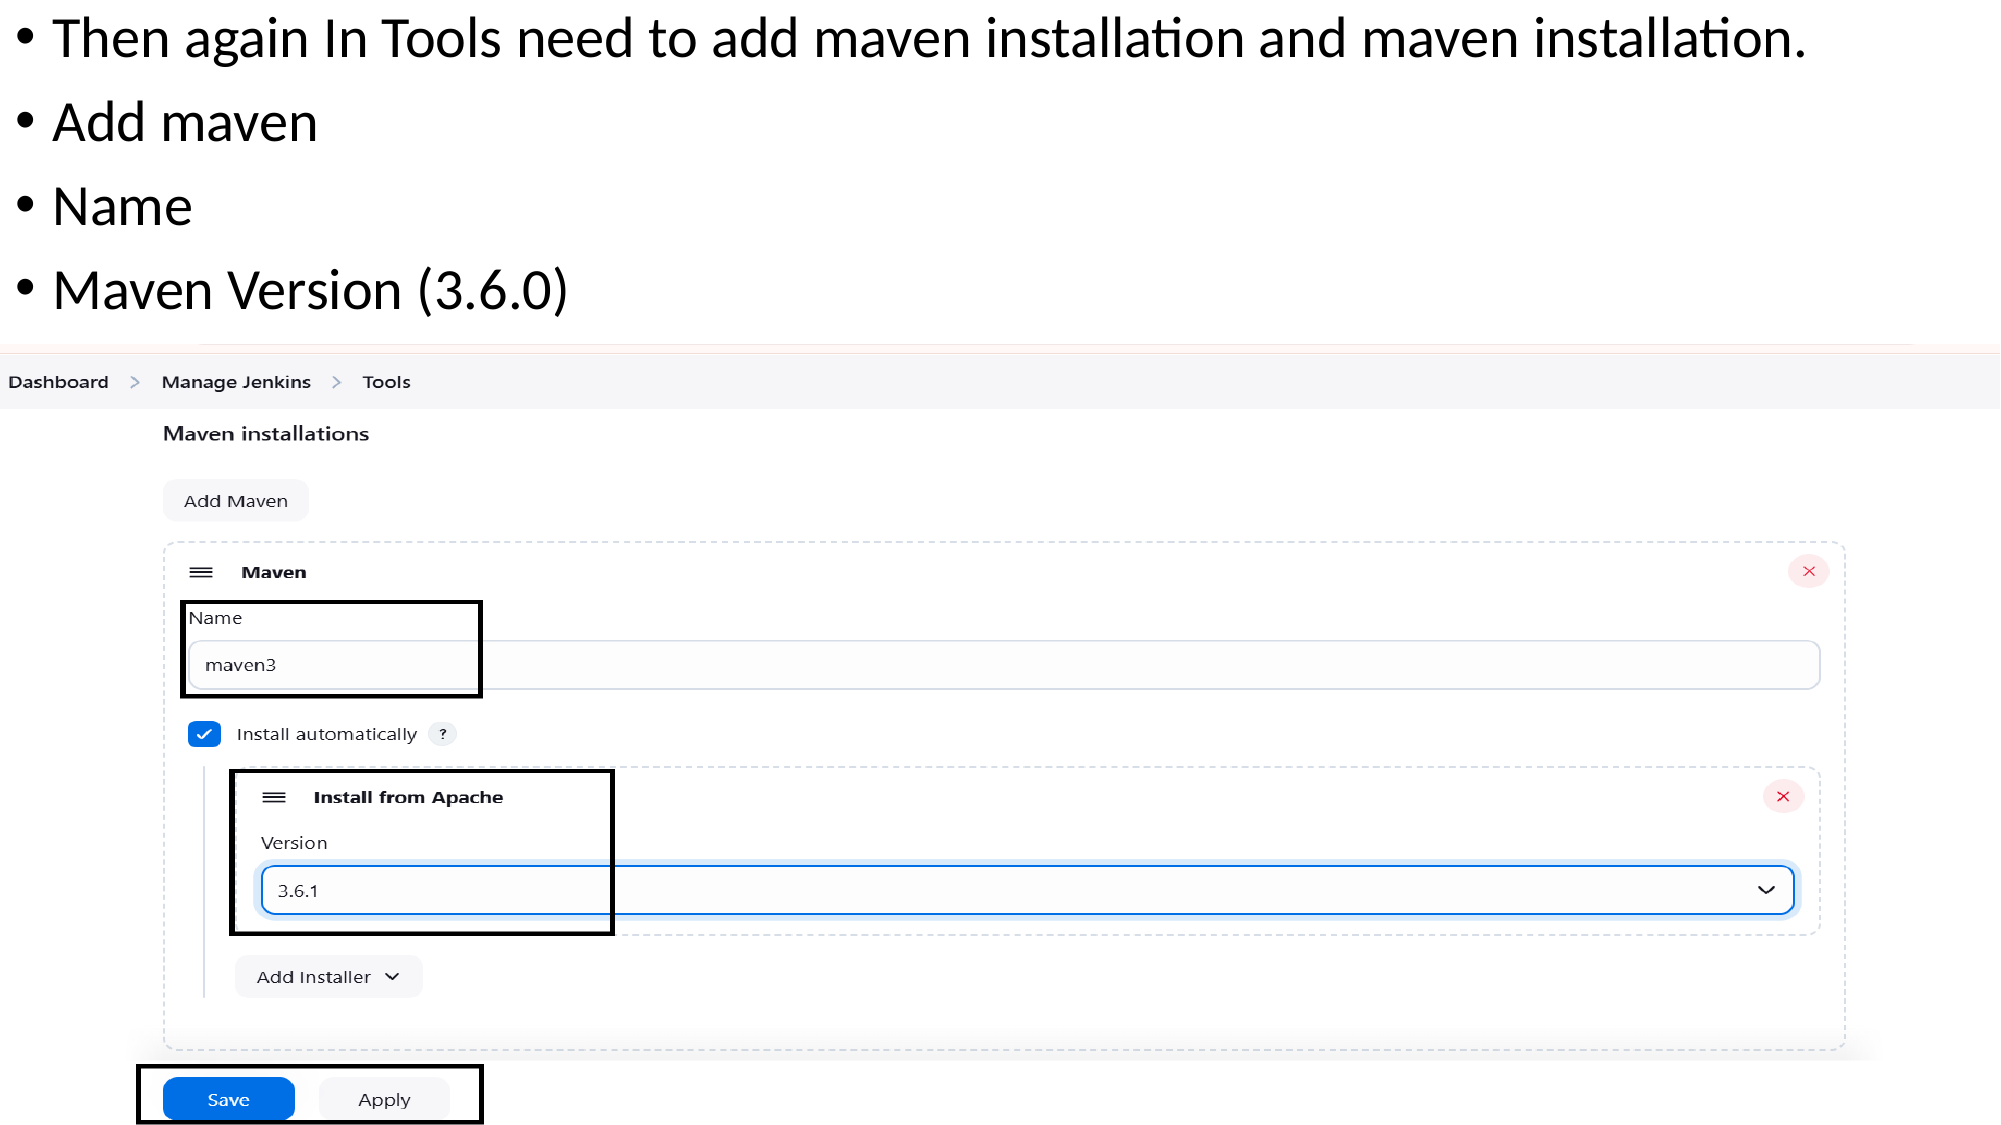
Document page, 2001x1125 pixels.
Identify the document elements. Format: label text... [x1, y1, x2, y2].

picture [0, 344, 2000, 1125]
list Then again In Tools need to add maven installation and maven installation. Add maven Name Maven Version (3.6.0) [0, 0, 2000, 344]
